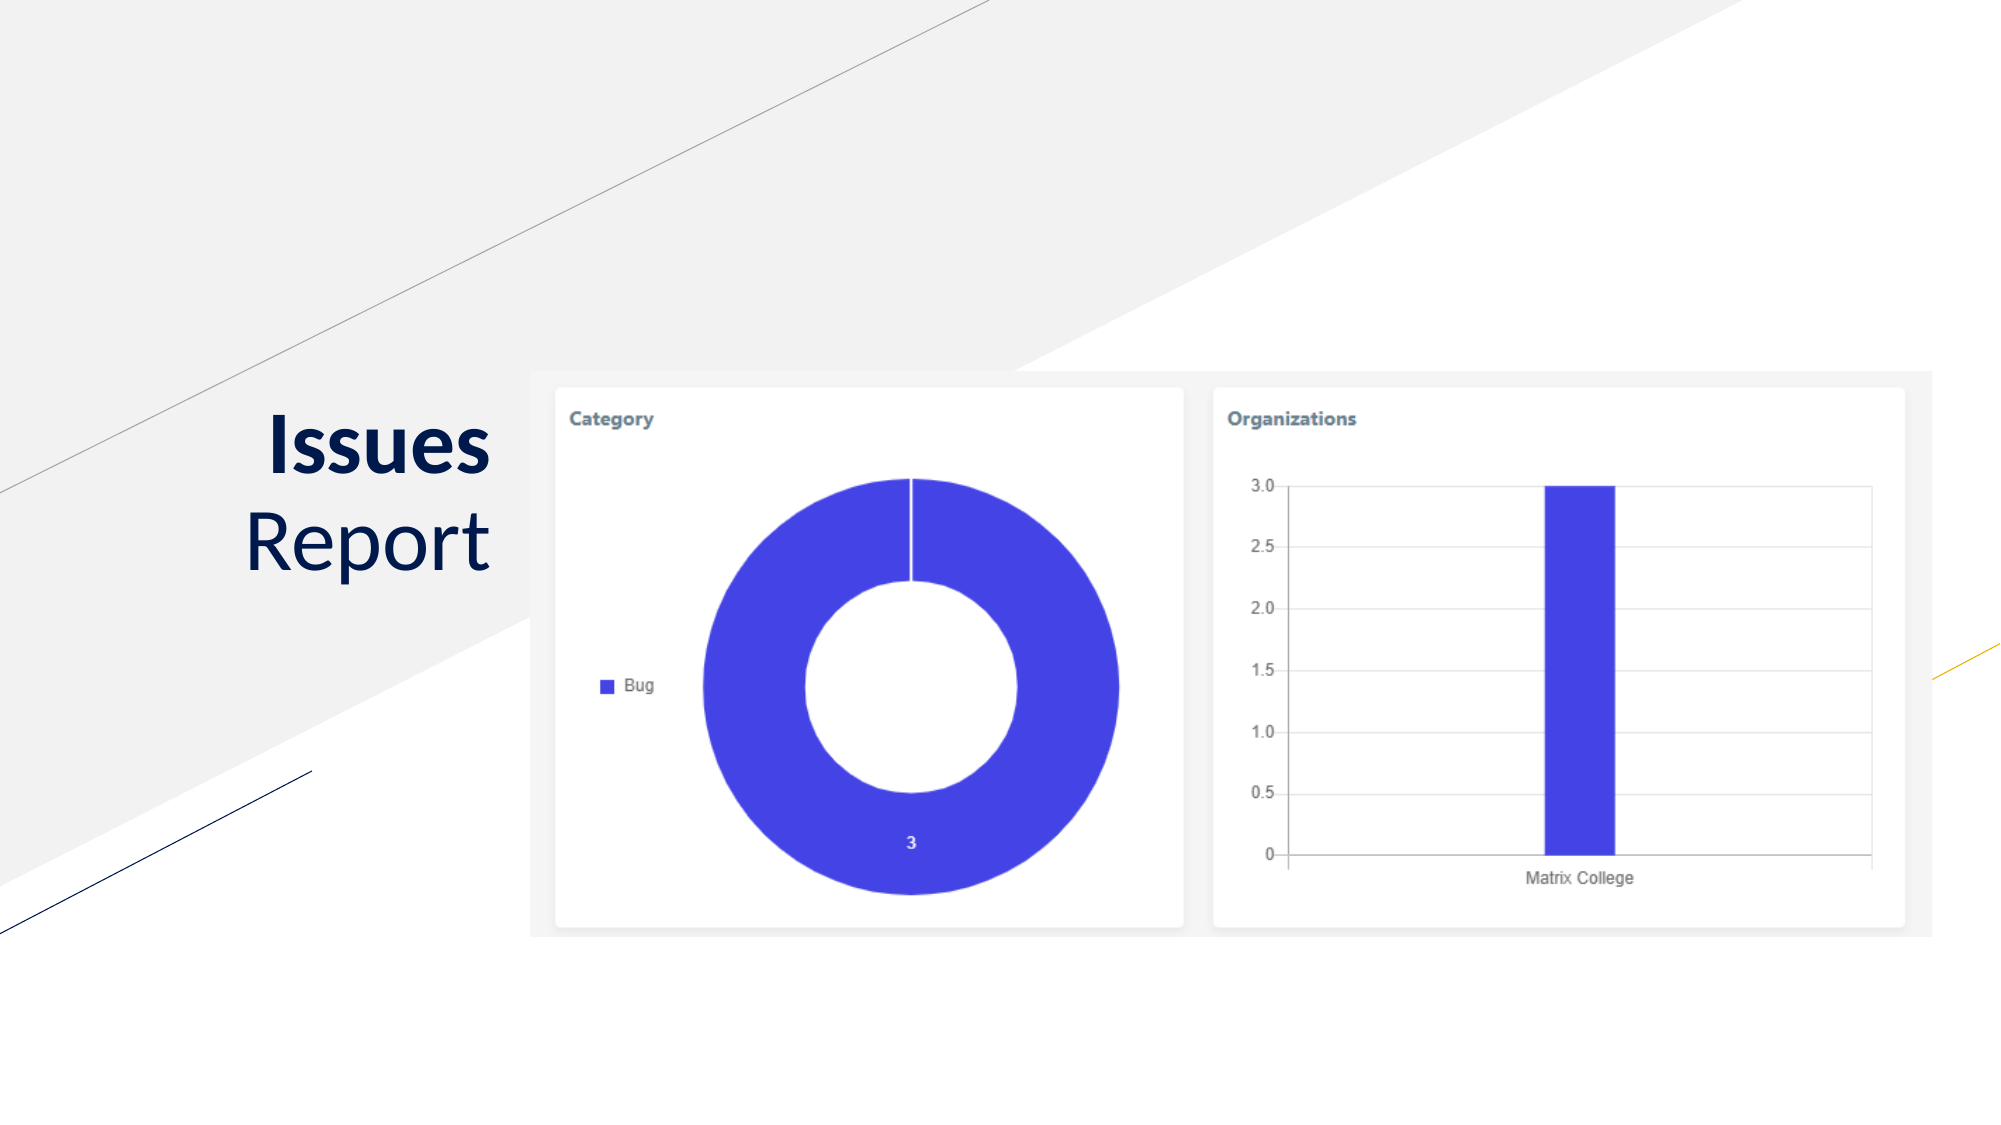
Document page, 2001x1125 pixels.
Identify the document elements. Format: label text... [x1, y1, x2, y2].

title Issues Report [0, 371, 507, 590]
picture [530, 371, 1933, 937]
